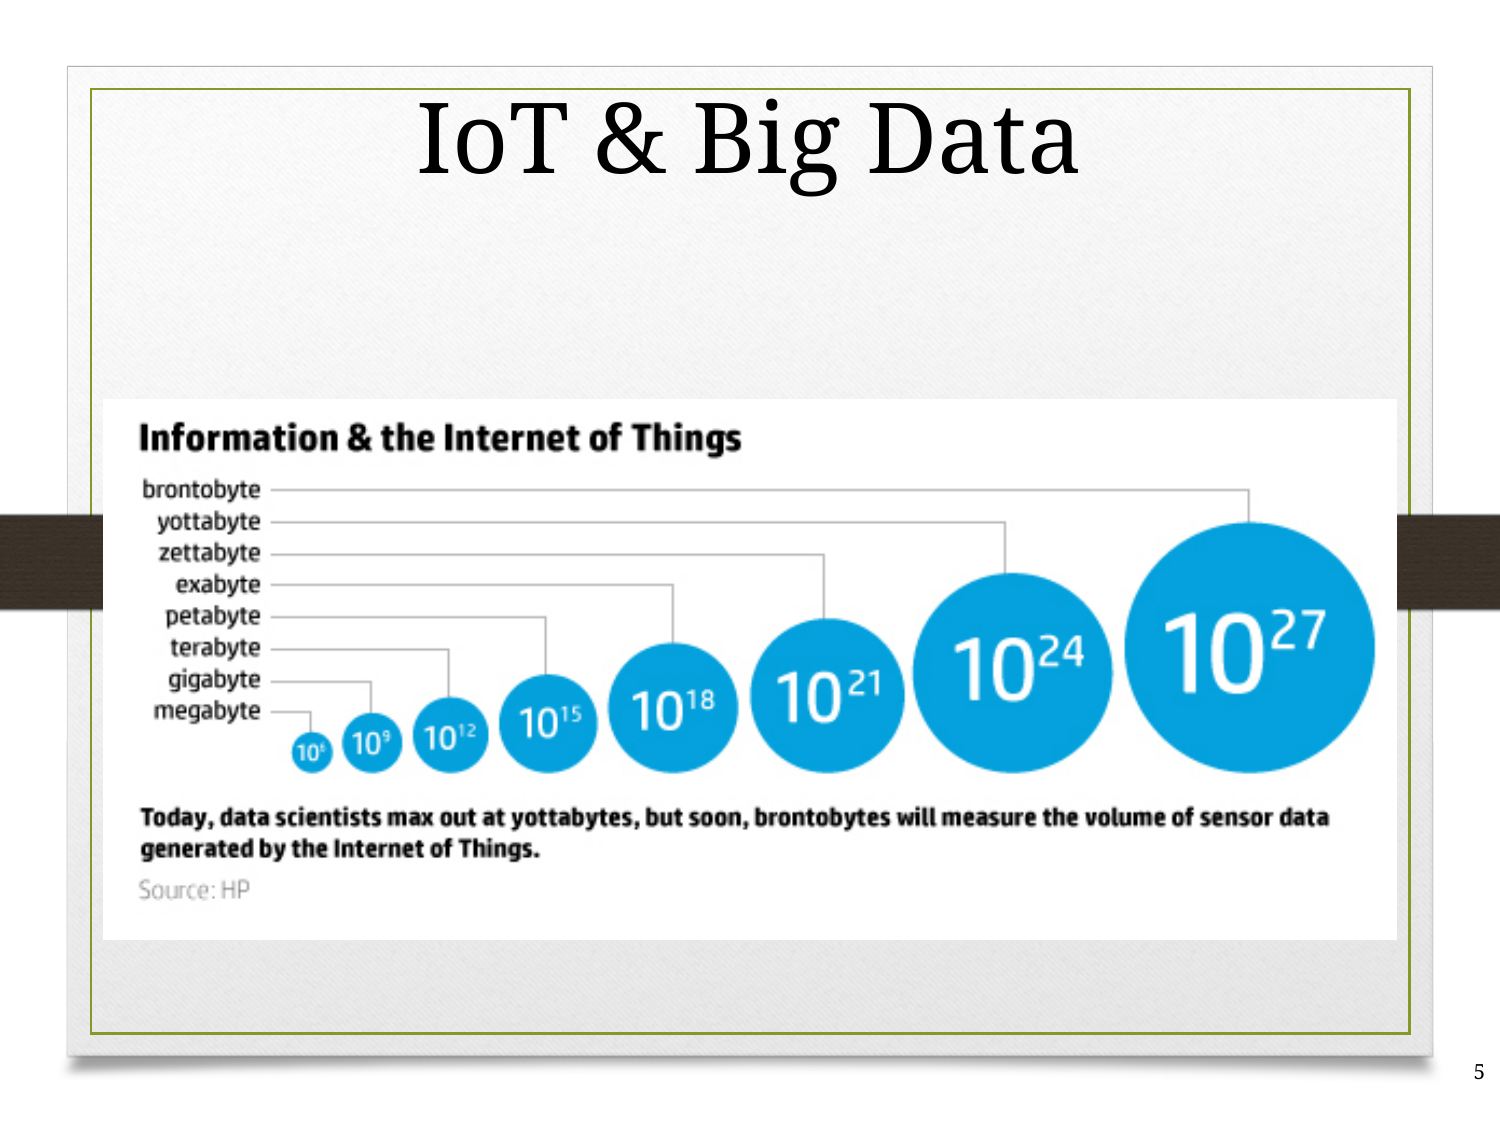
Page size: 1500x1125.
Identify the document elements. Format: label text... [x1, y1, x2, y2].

picture [0, 0, 1500, 1125]
title IoT & Big Data [103, 47, 1397, 201]
slide_number 5 [1162, 1042, 1500, 1103]
